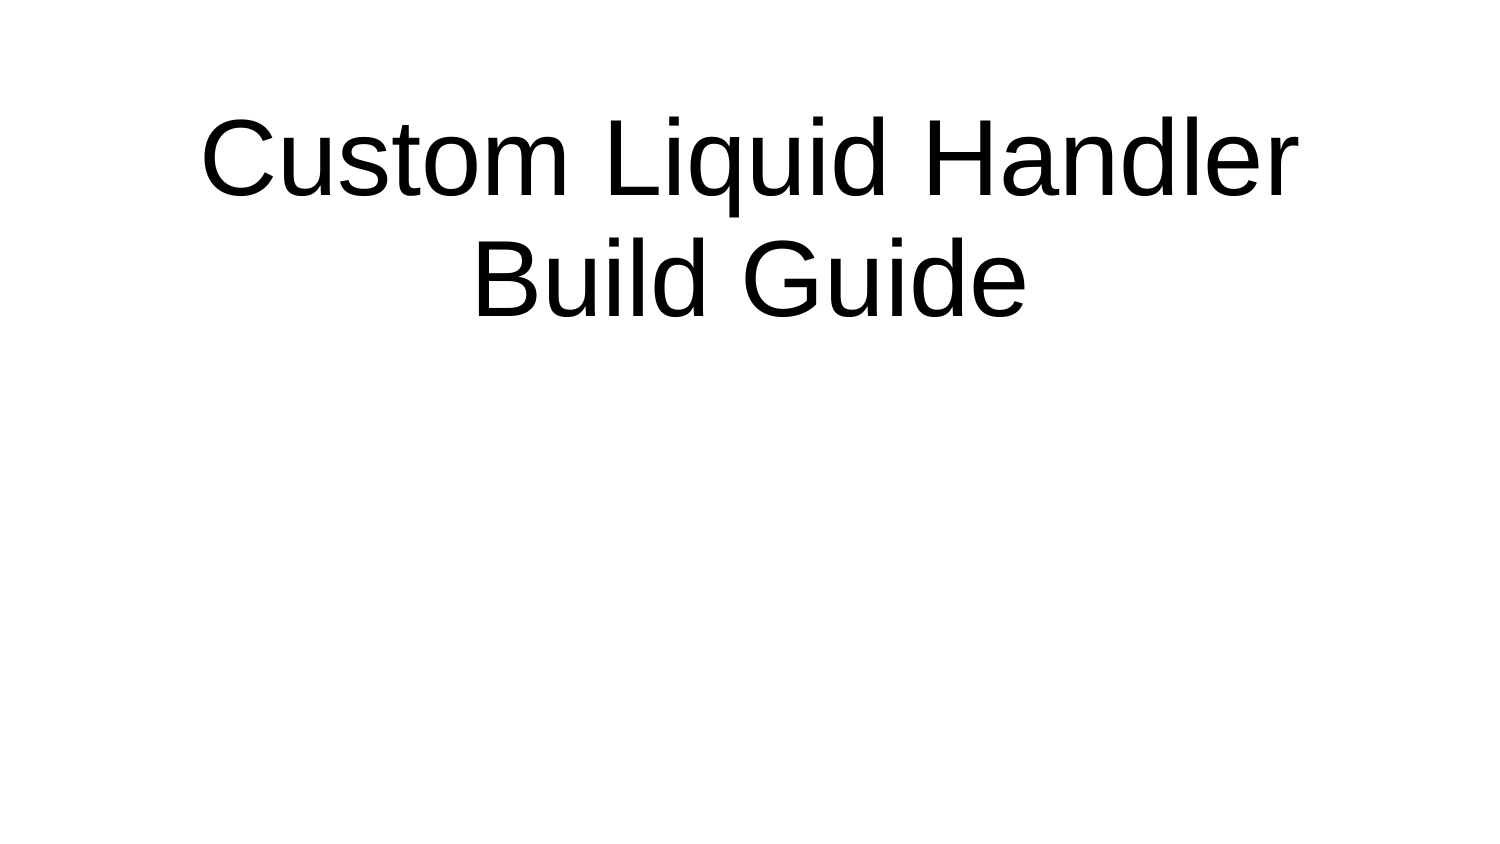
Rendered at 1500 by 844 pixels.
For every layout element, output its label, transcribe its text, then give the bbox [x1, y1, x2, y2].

title Custom Liquid Handler Build Guide [51, 63, 1449, 355]
